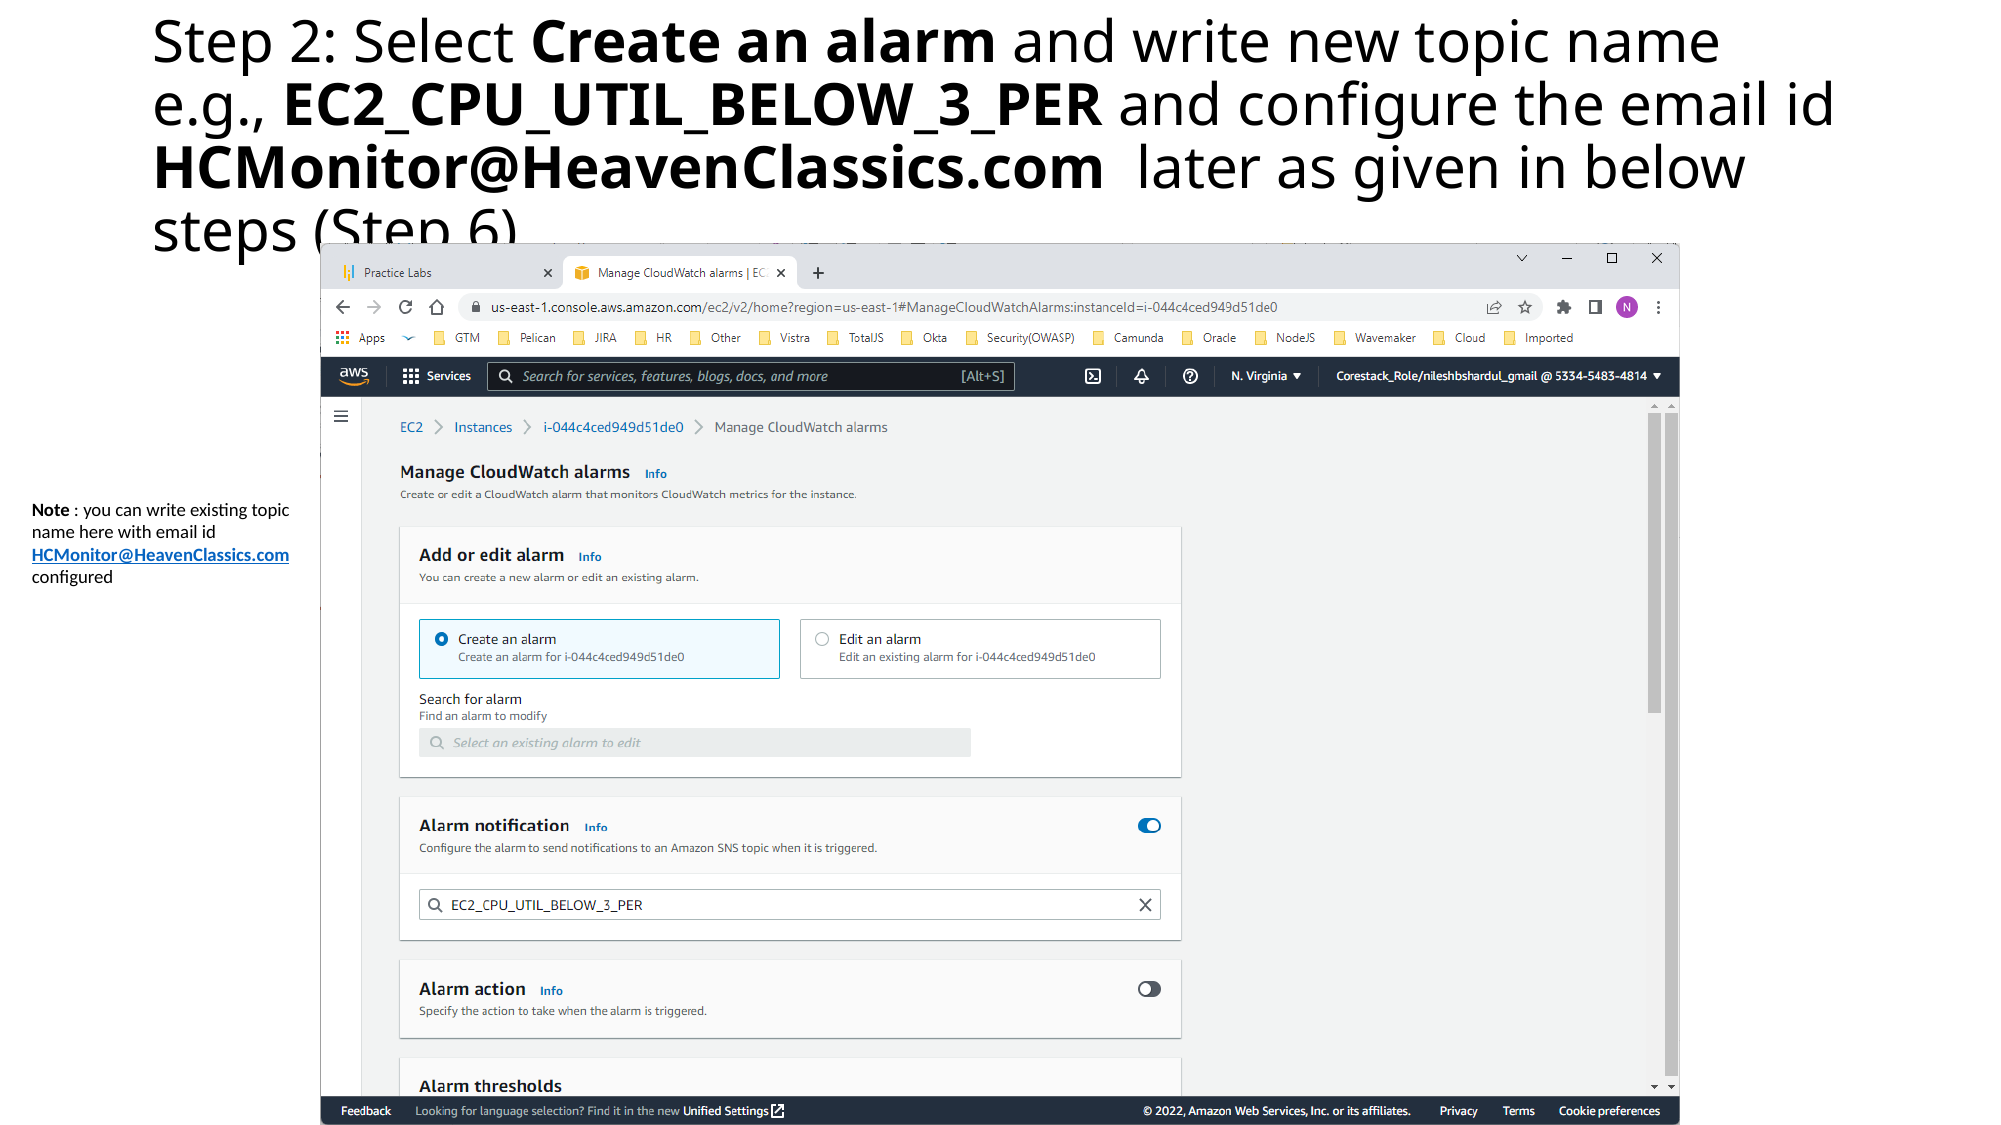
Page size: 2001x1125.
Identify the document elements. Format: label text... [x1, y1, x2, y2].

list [319, 243, 1680, 1125]
title Step 2: Select Create an alarm and write new topic name e.g., EC2_CPU_UTIL_BELOW_3_PER and configure the email id HCMonitor@HeavenClassics.com later as given in below steps (Step 6) [137, 29, 1863, 247]
text_box Note : you can write existing topic name here with email id HCMonitor@HeavenClassics.com configured [17, 490, 316, 595]
